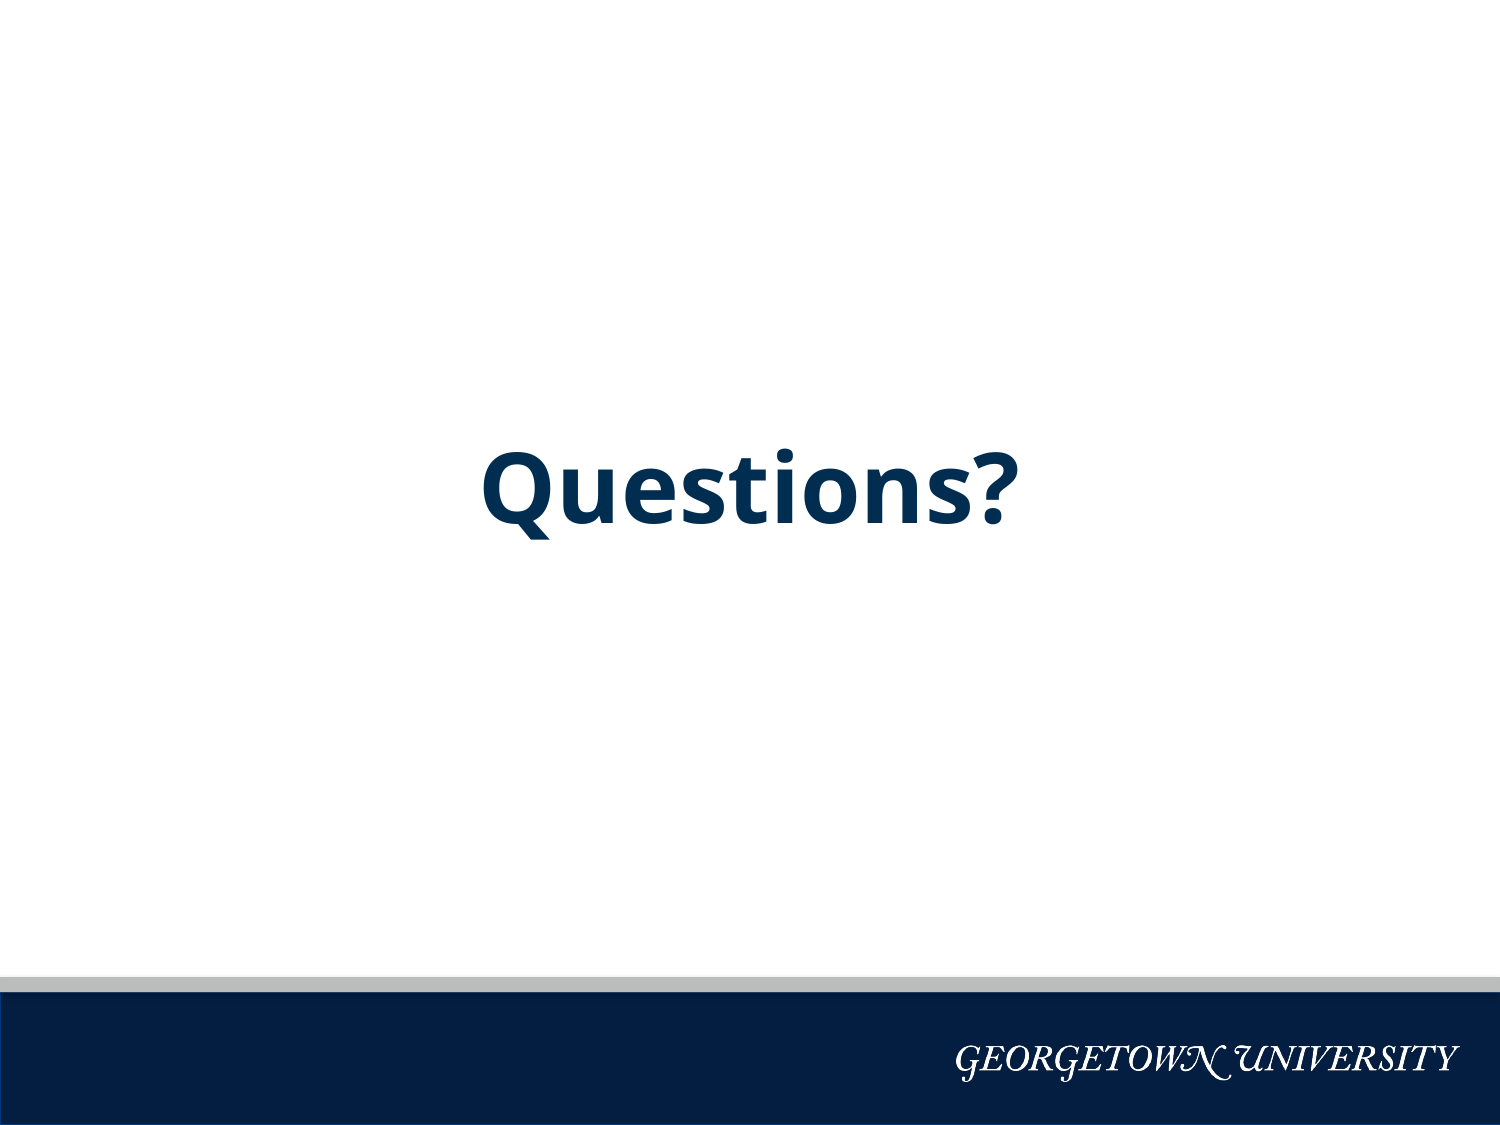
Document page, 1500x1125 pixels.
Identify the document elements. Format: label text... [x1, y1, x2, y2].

picture [956, 1045, 1460, 1082]
title Questions? [37, 418, 1463, 563]
